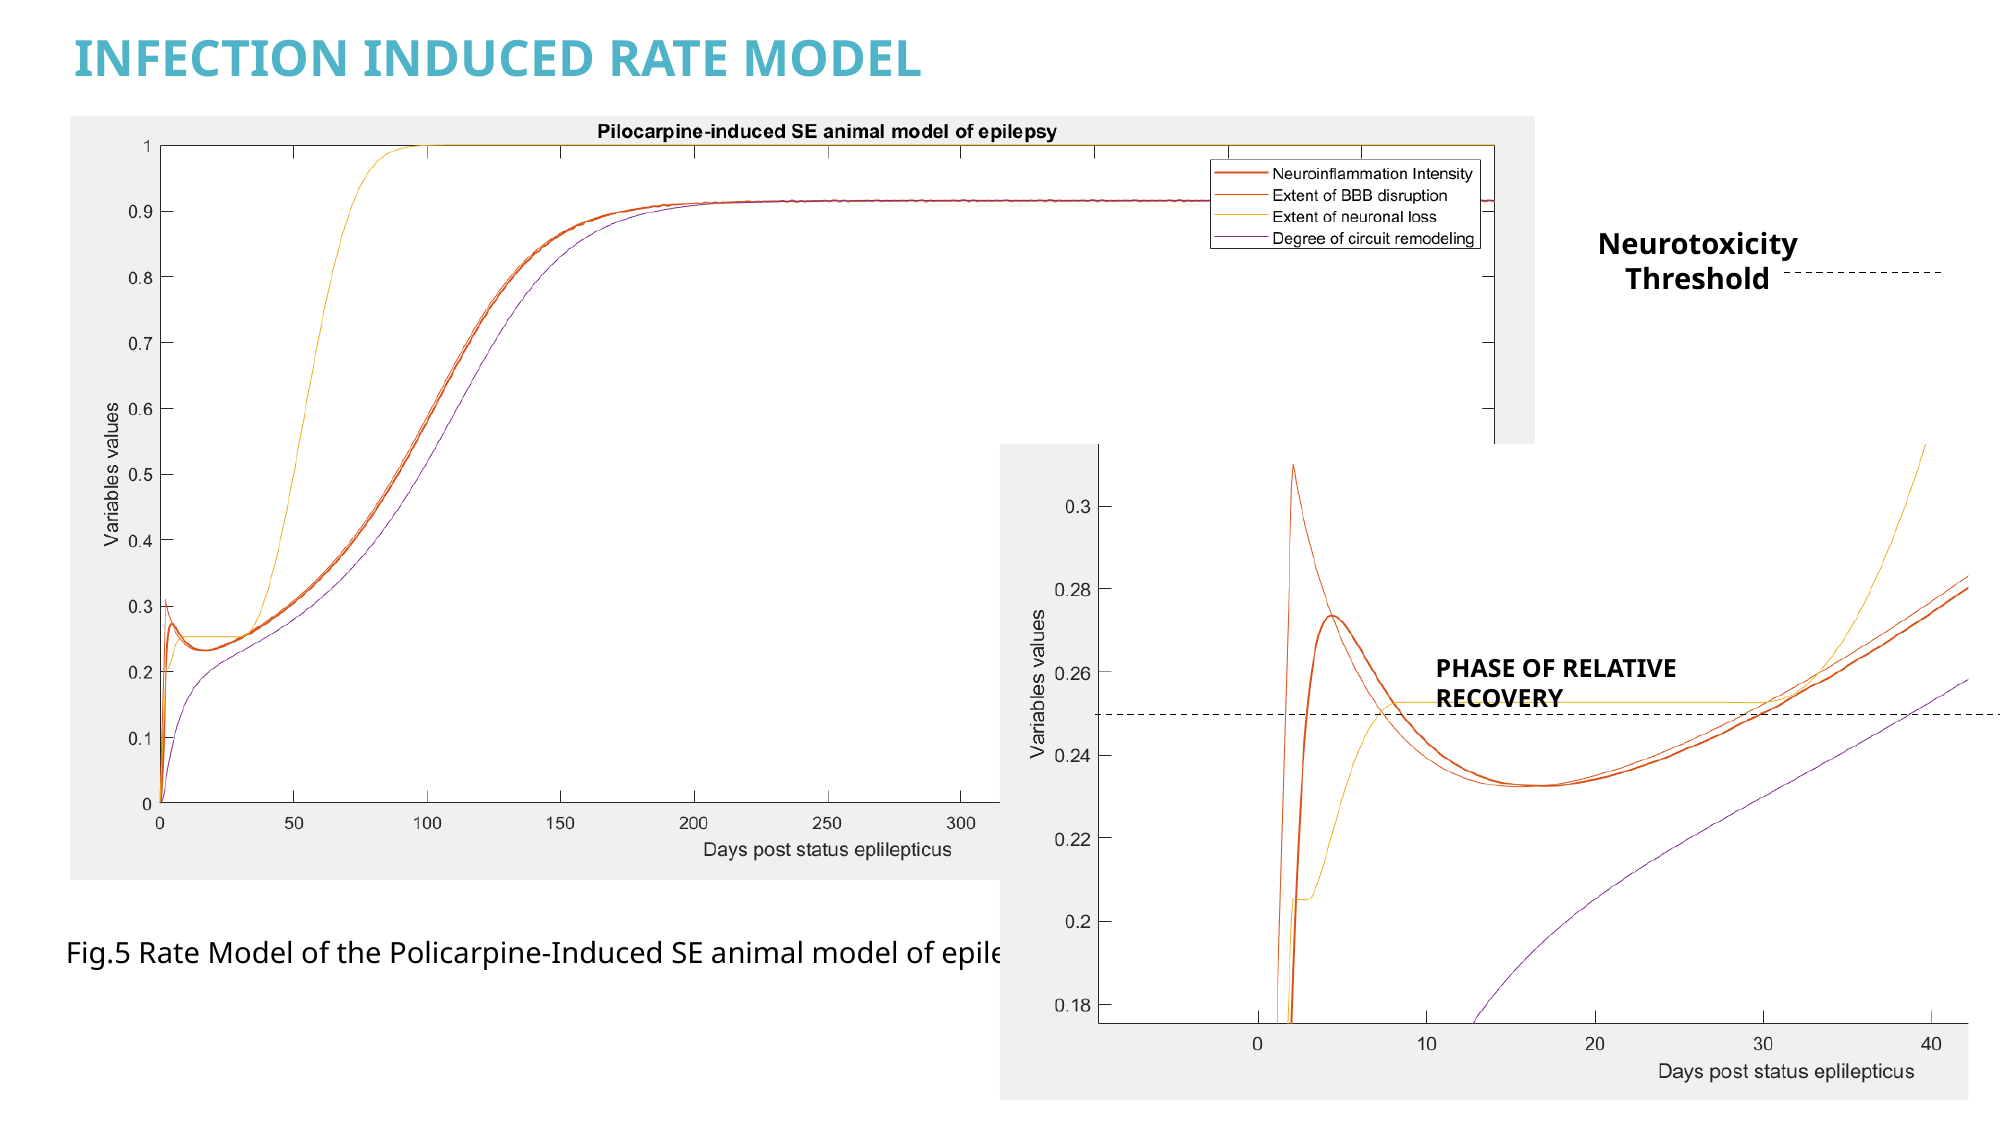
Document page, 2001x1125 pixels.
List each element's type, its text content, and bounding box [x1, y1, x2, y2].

text_box Neurotoxicity Threshold [1572, 217, 1824, 303]
text_box INFECTION INDUCED RATE MODEL [46, 19, 1024, 95]
picture [69, 115, 1969, 1100]
text_box Fig.5 Rate Model of the Policarpine-Induced SE animal model of epilepsy. [51, 926, 999, 977]
